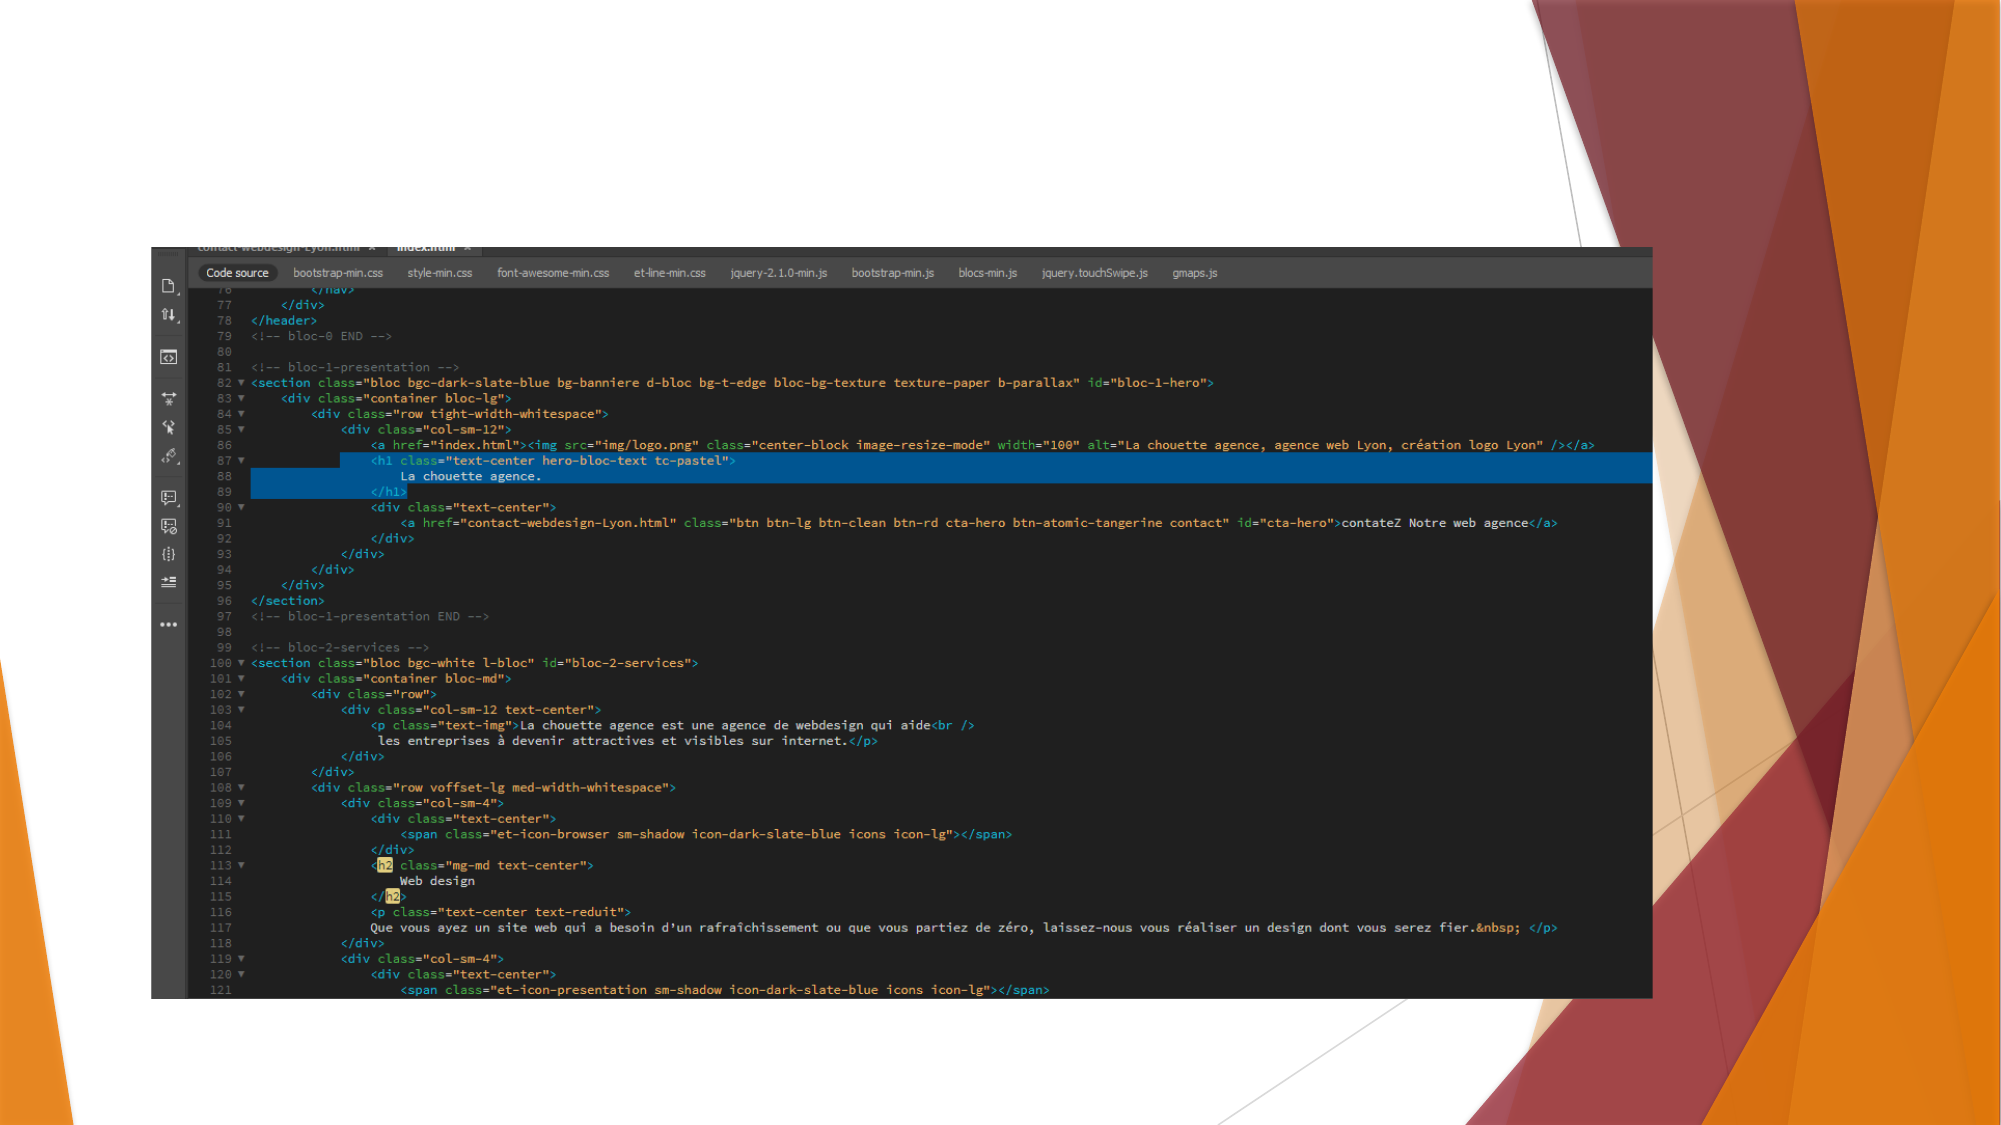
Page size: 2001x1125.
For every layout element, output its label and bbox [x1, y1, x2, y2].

picture [150, 246, 1654, 1000]
